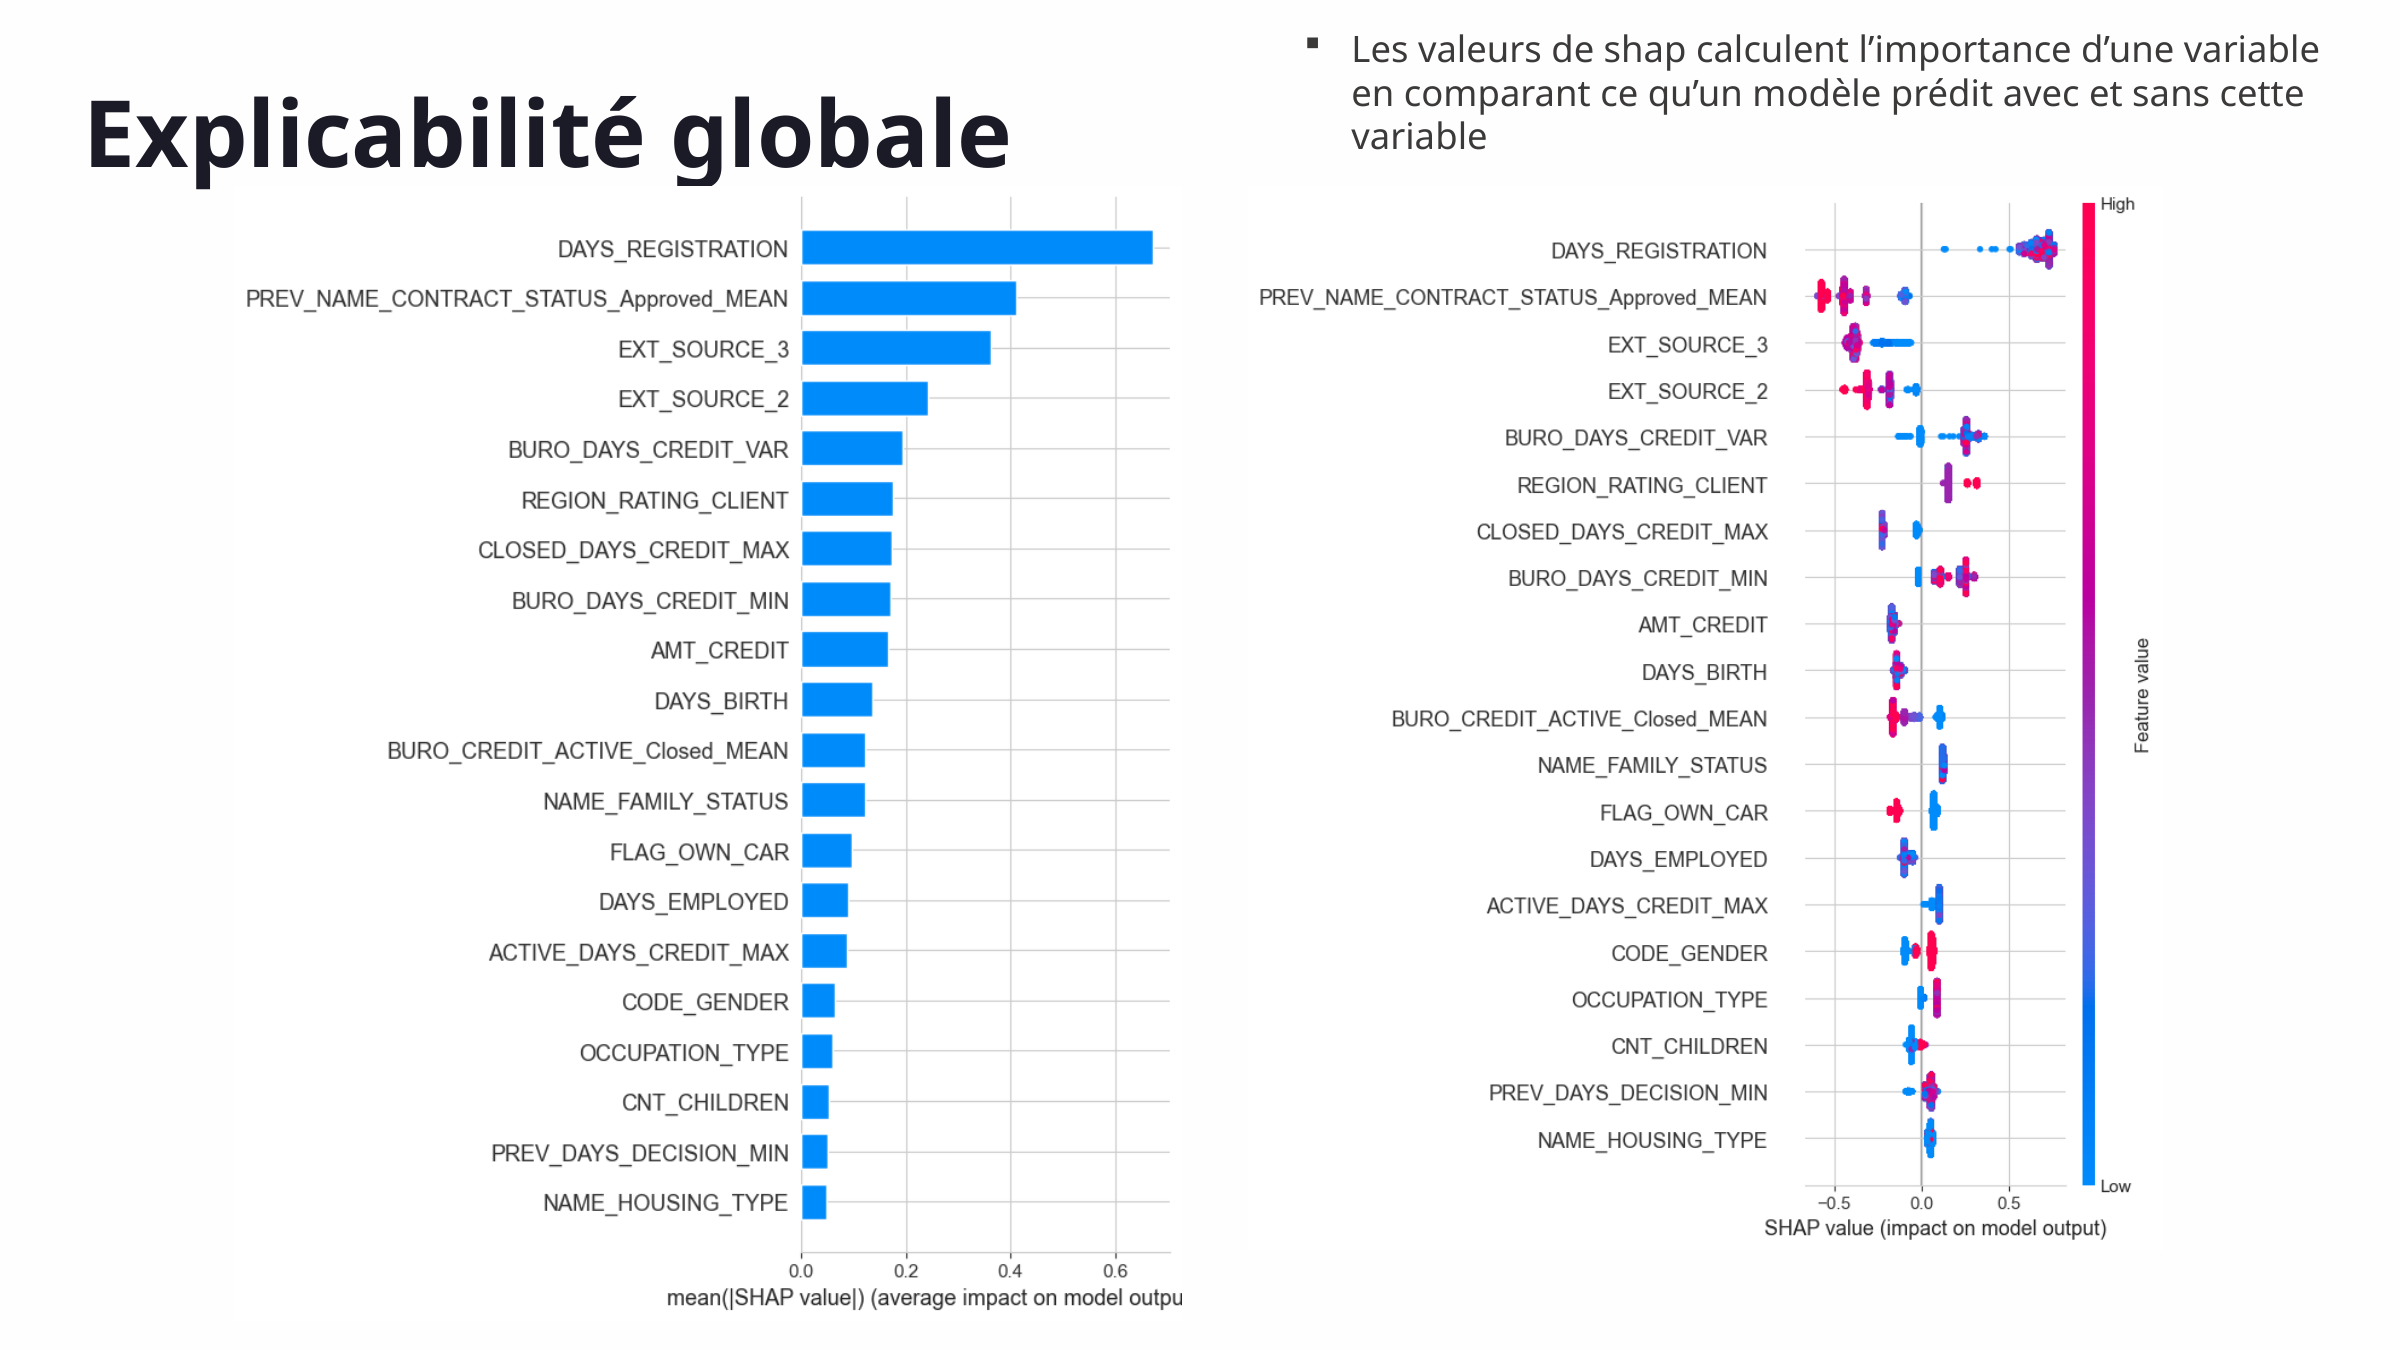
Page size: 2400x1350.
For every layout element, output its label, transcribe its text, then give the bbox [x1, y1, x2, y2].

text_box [234, 186, 2163, 1321]
text_box Les valeurs de shap calculent l’importance d’une variable en comparant ce qu’un modèle prédit avec et sans cette variable [1304, 25, 2365, 157]
text_box Explicabilité globale [83, 70, 2315, 187]
